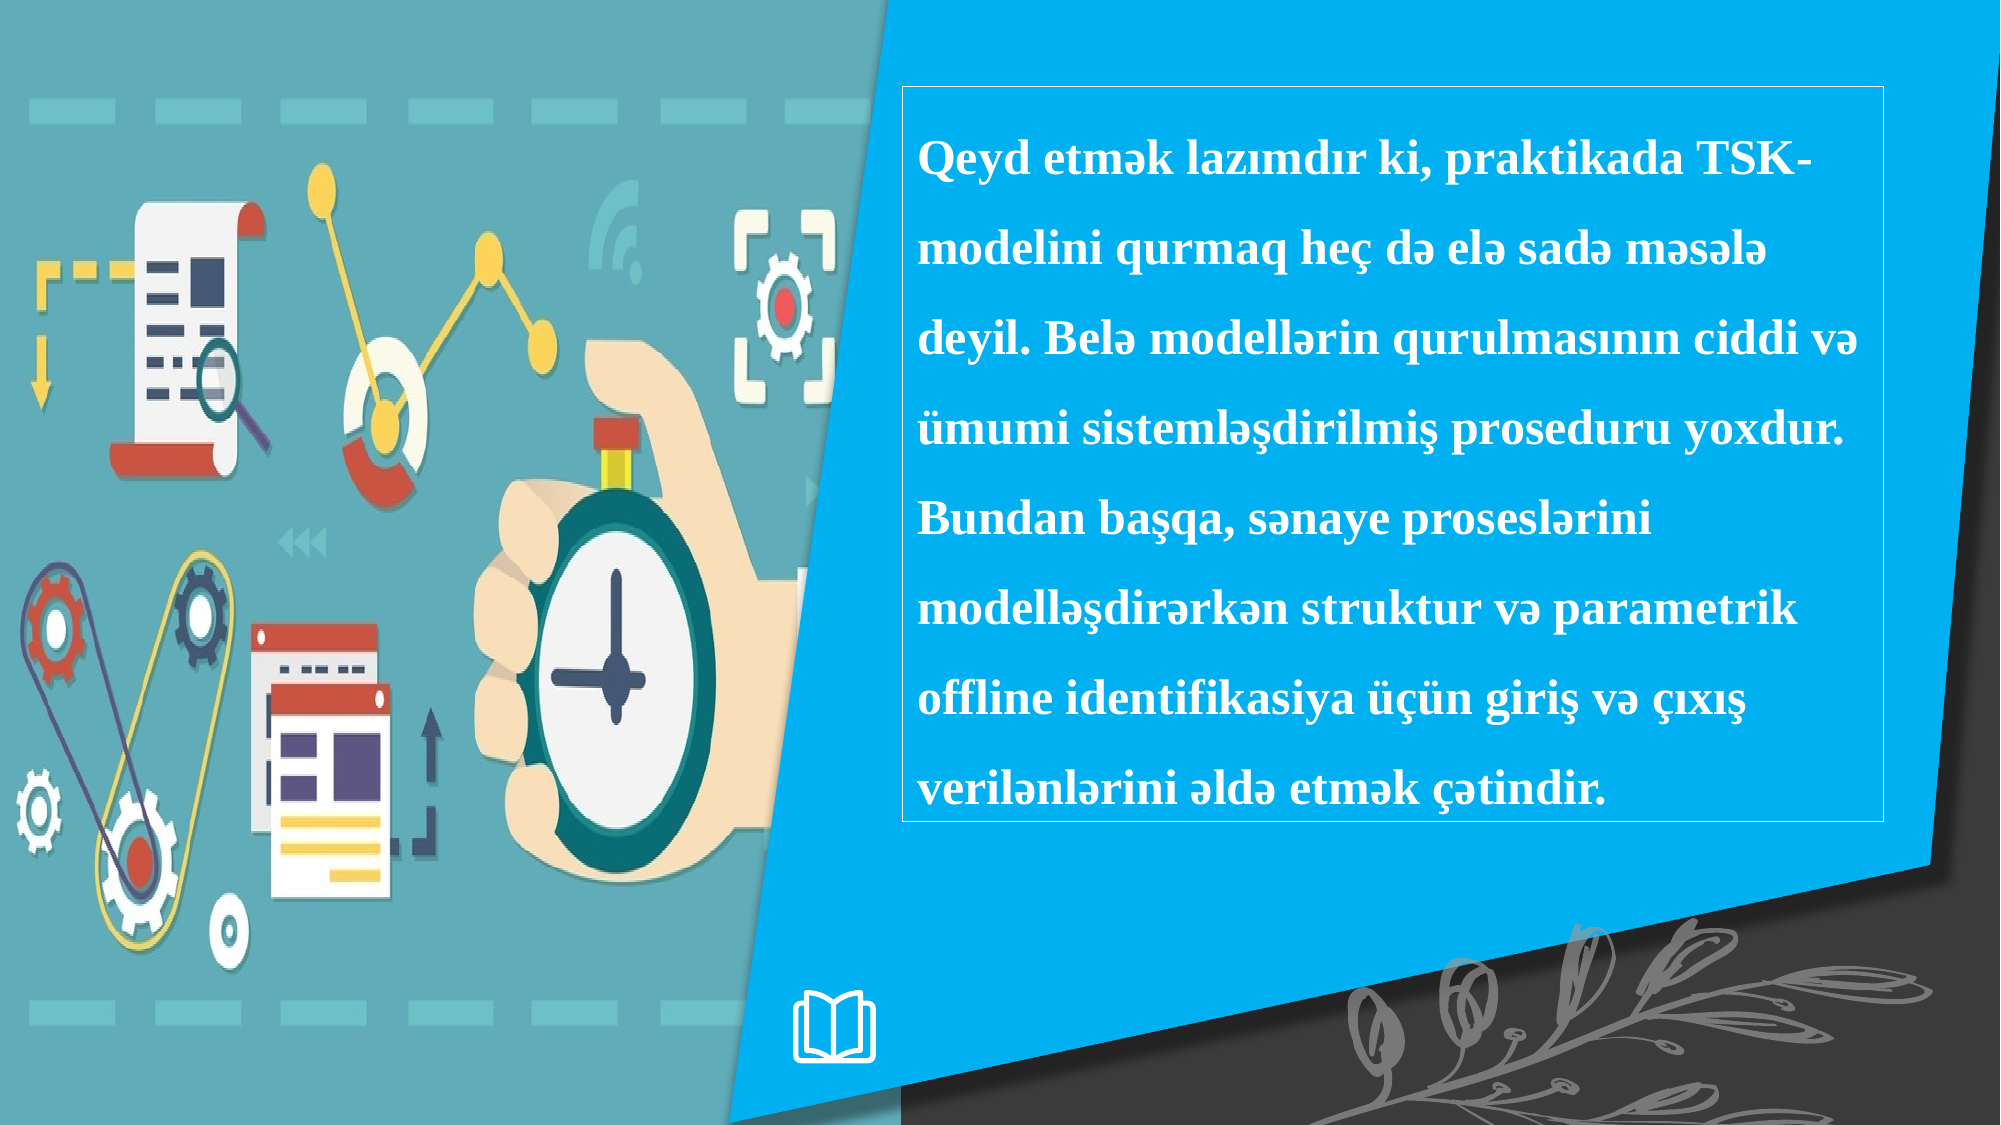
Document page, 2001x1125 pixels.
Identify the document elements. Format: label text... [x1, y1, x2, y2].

text_box Qeyd etmək lazımdır ki, praktikada TSK-modelini qurmaq heç də elə sadə məsələ deyil. Belə modellərin qurulmasının ciddi və ümumi sistemləşdirilmiş proseduru yoxdur. Bundan başqa, sənaye proseslərini modelləşdirərkən struktur və parametrik offline identifikasiya üçün giriş və çıxış verilənlərini əldə etmək çətindir. [904, 86, 1884, 822]
text_box [1307, 918, 1934, 1125]
picture [0, 0, 901, 1125]
text_box [901, 0, 2000, 1086]
picture [794, 991, 875, 1063]
